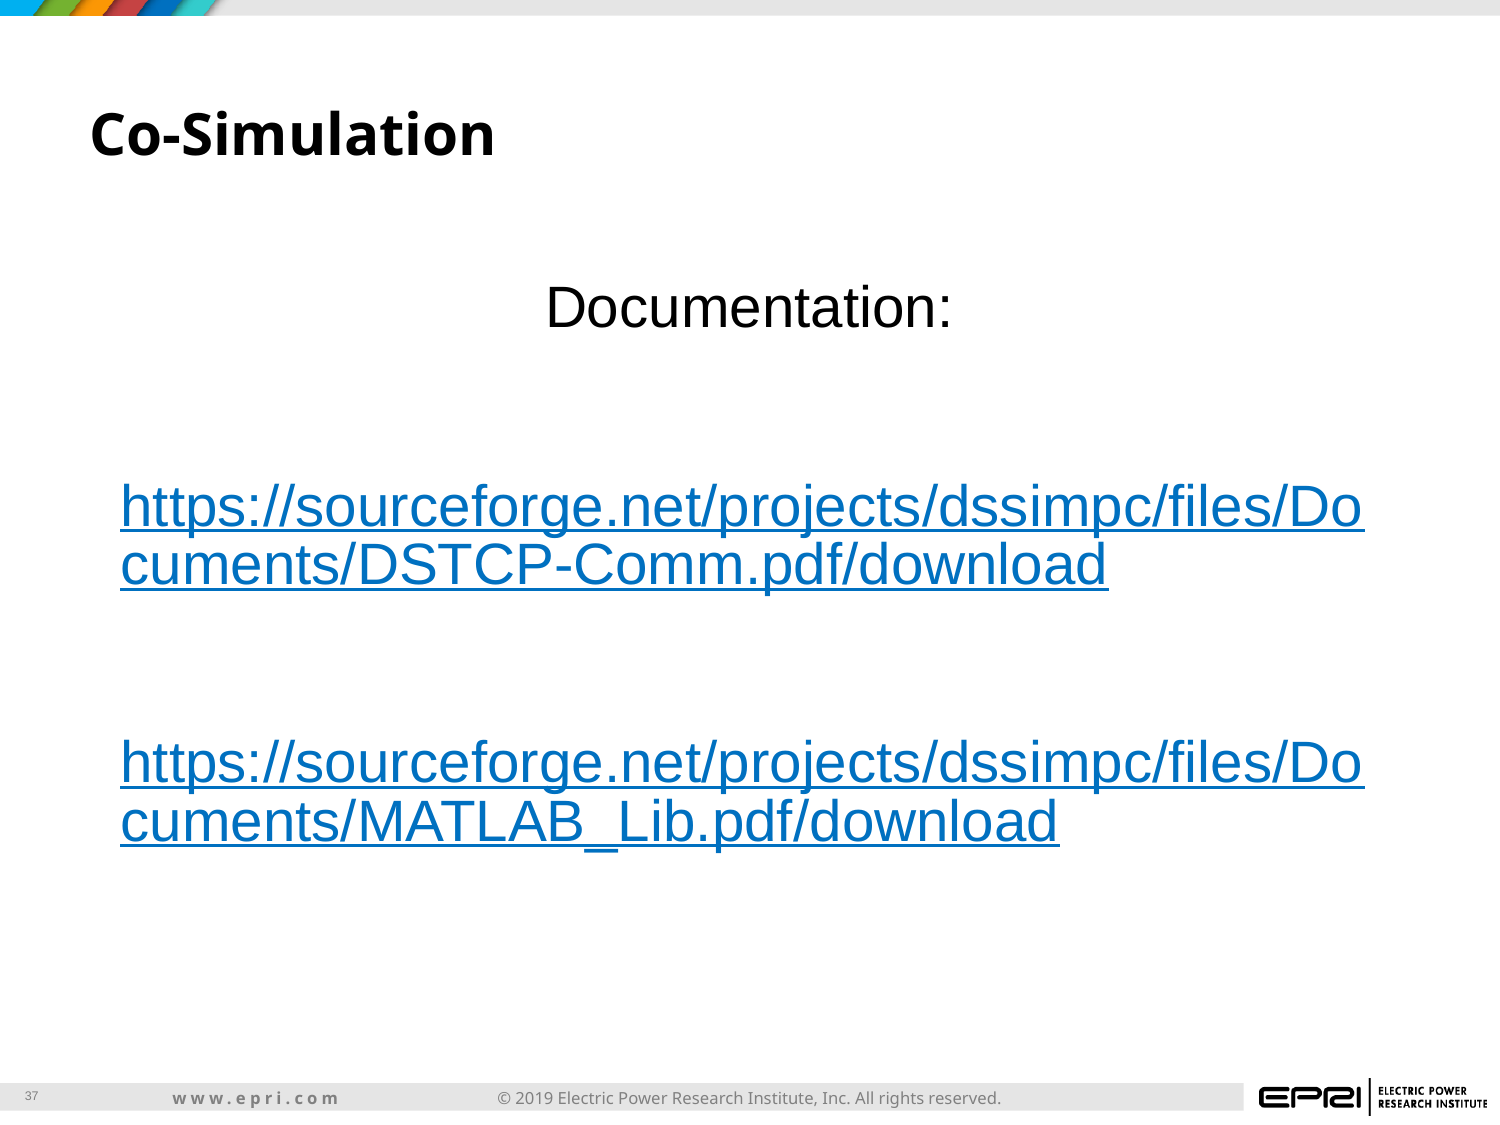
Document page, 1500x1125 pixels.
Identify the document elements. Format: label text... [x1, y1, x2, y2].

text_box Documentation: https://sourceforge.net/projects/dssimpc/files/Documents/DSTCP-Comm.pdf/download https://sourceforge.net/projects/dssimpc/files/Documents/MATLAB_Lib.pdf/download [105, 262, 1394, 744]
picture [34, 0, 268, 16]
title Co-Simulation [74, 89, 1425, 278]
picture [1259, 1078, 1487, 1116]
